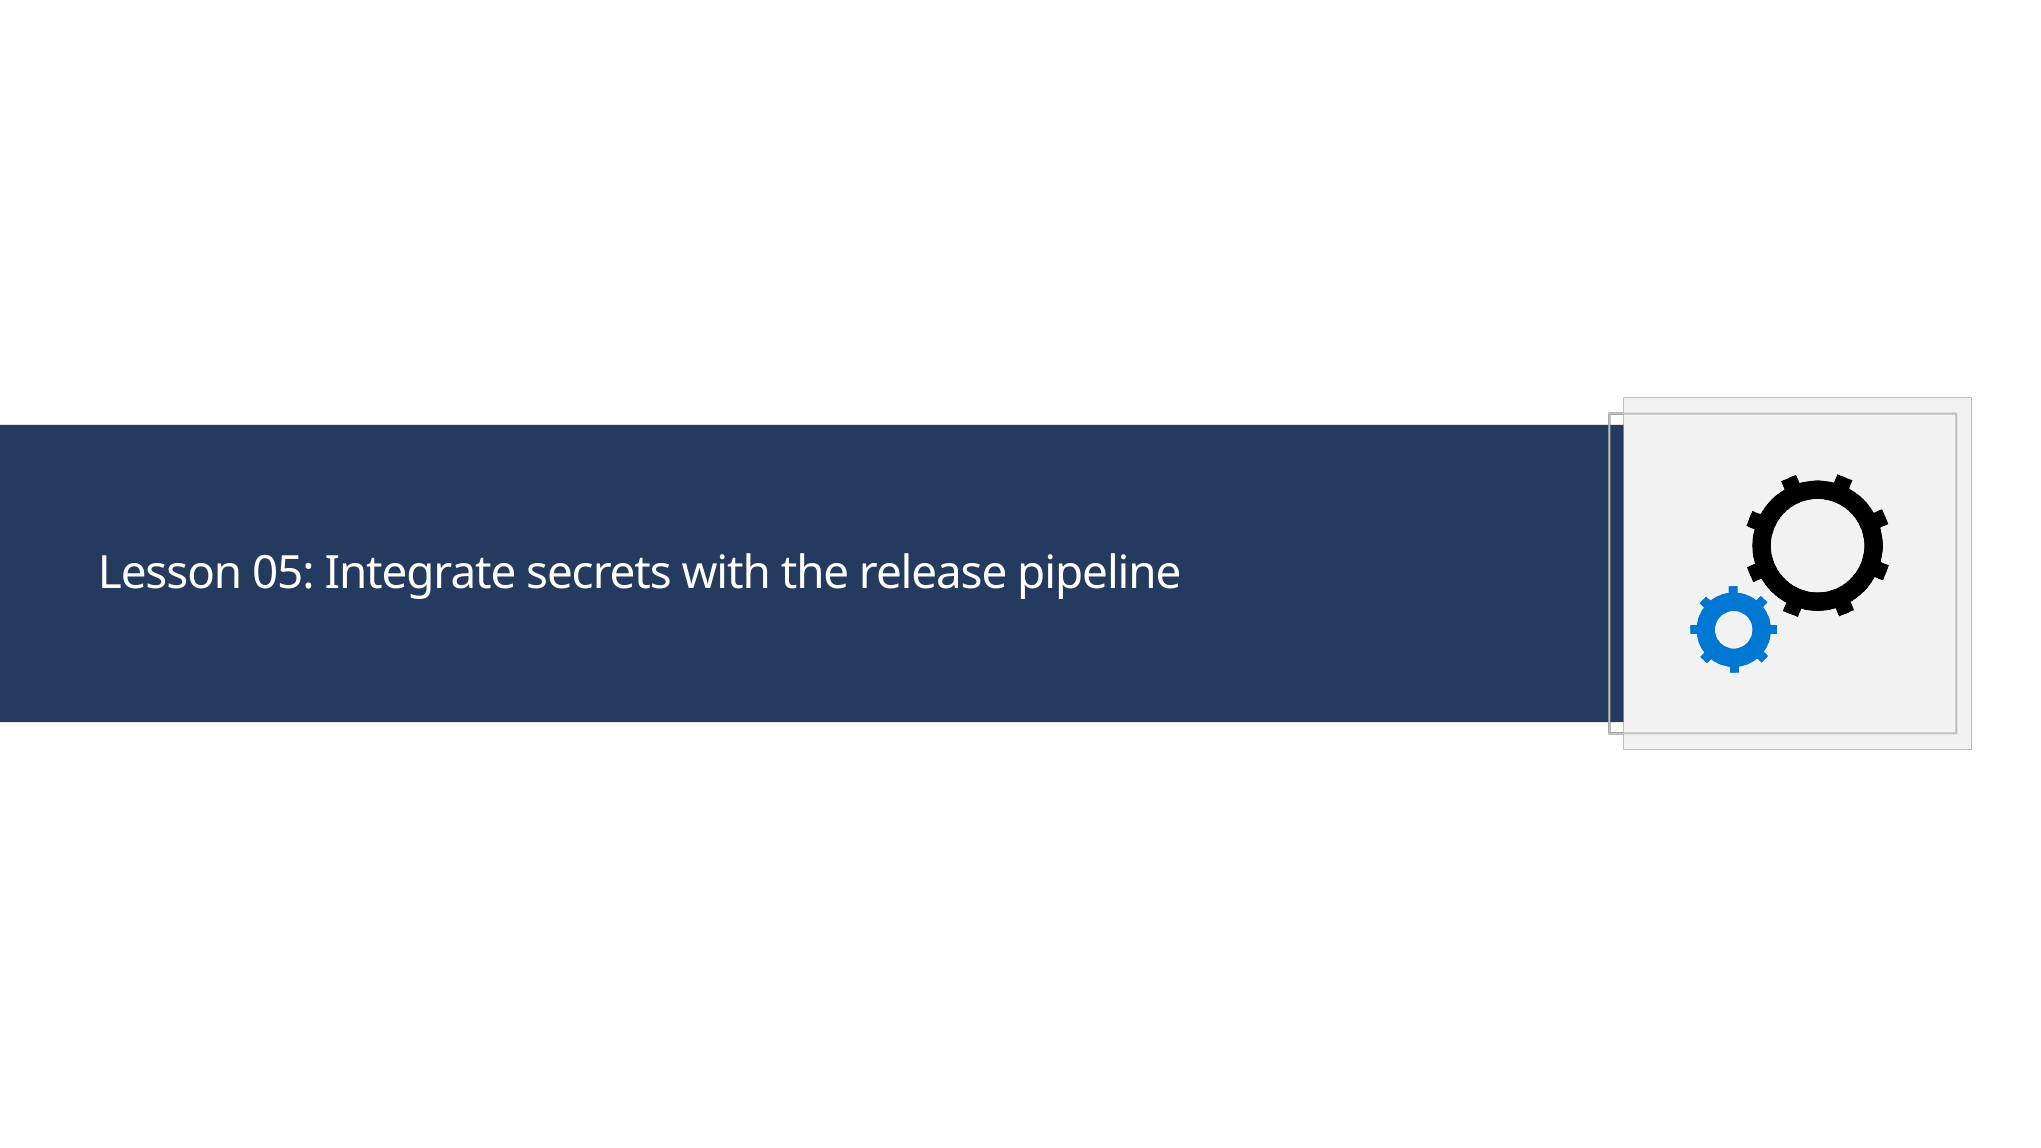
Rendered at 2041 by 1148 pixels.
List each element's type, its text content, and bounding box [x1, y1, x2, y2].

picture [0, 0, 2041, 1148]
title Lesson 05: Integrate secrets with the release pipeline [97, 491, 1586, 656]
